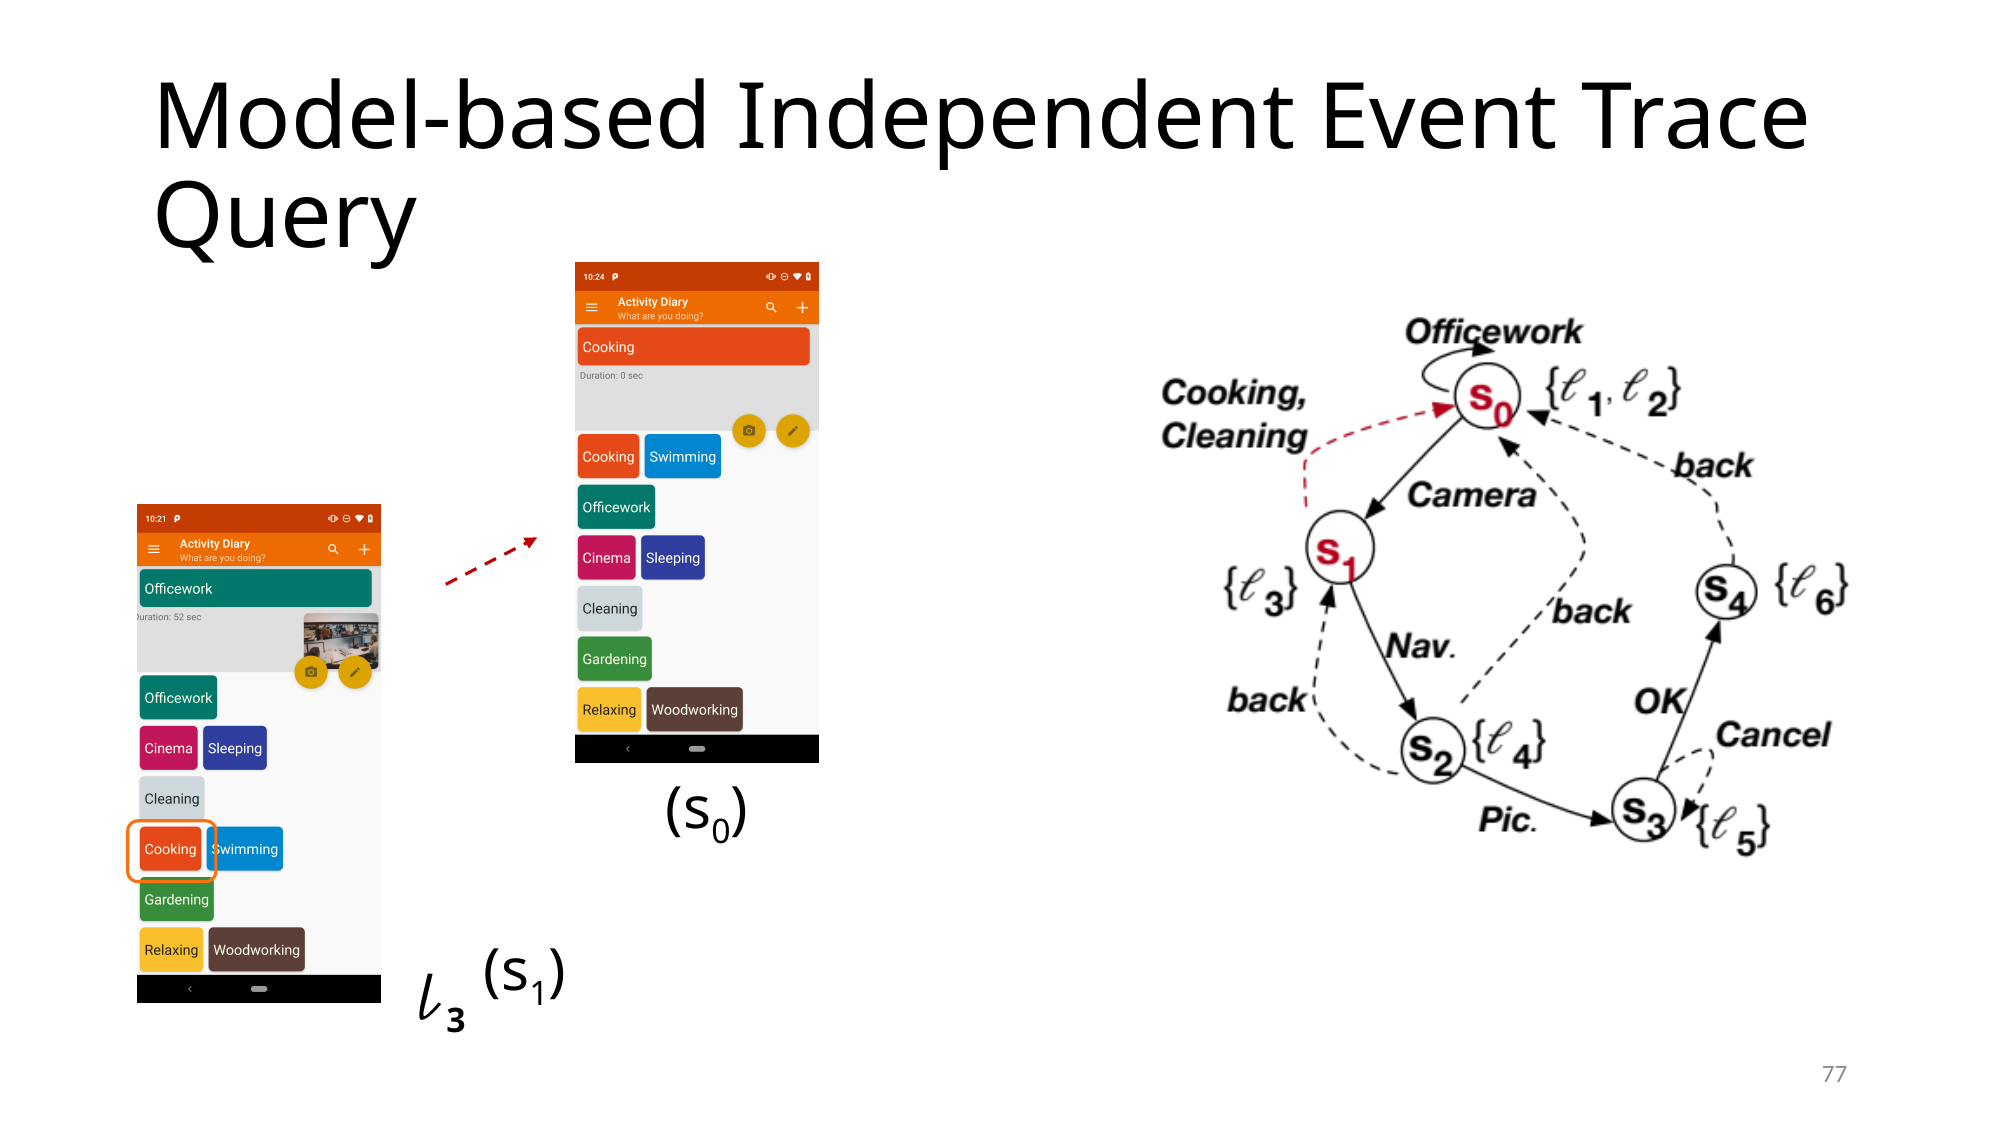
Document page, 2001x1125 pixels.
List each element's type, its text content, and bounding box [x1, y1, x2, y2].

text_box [445, 537, 538, 585]
slide_number 77 [1412, 1042, 1863, 1103]
picture [1062, 295, 1861, 874]
text_box (s0) [651, 763, 763, 858]
text_box [126, 819, 137, 883]
picture [137, 504, 381, 1004]
text_box (s1) [469, 924, 581, 1020]
title Model-based Independent Event Trace Query [137, 59, 1863, 278]
text_box 𝓁3 [398, 952, 491, 1047]
picture [575, 262, 819, 763]
